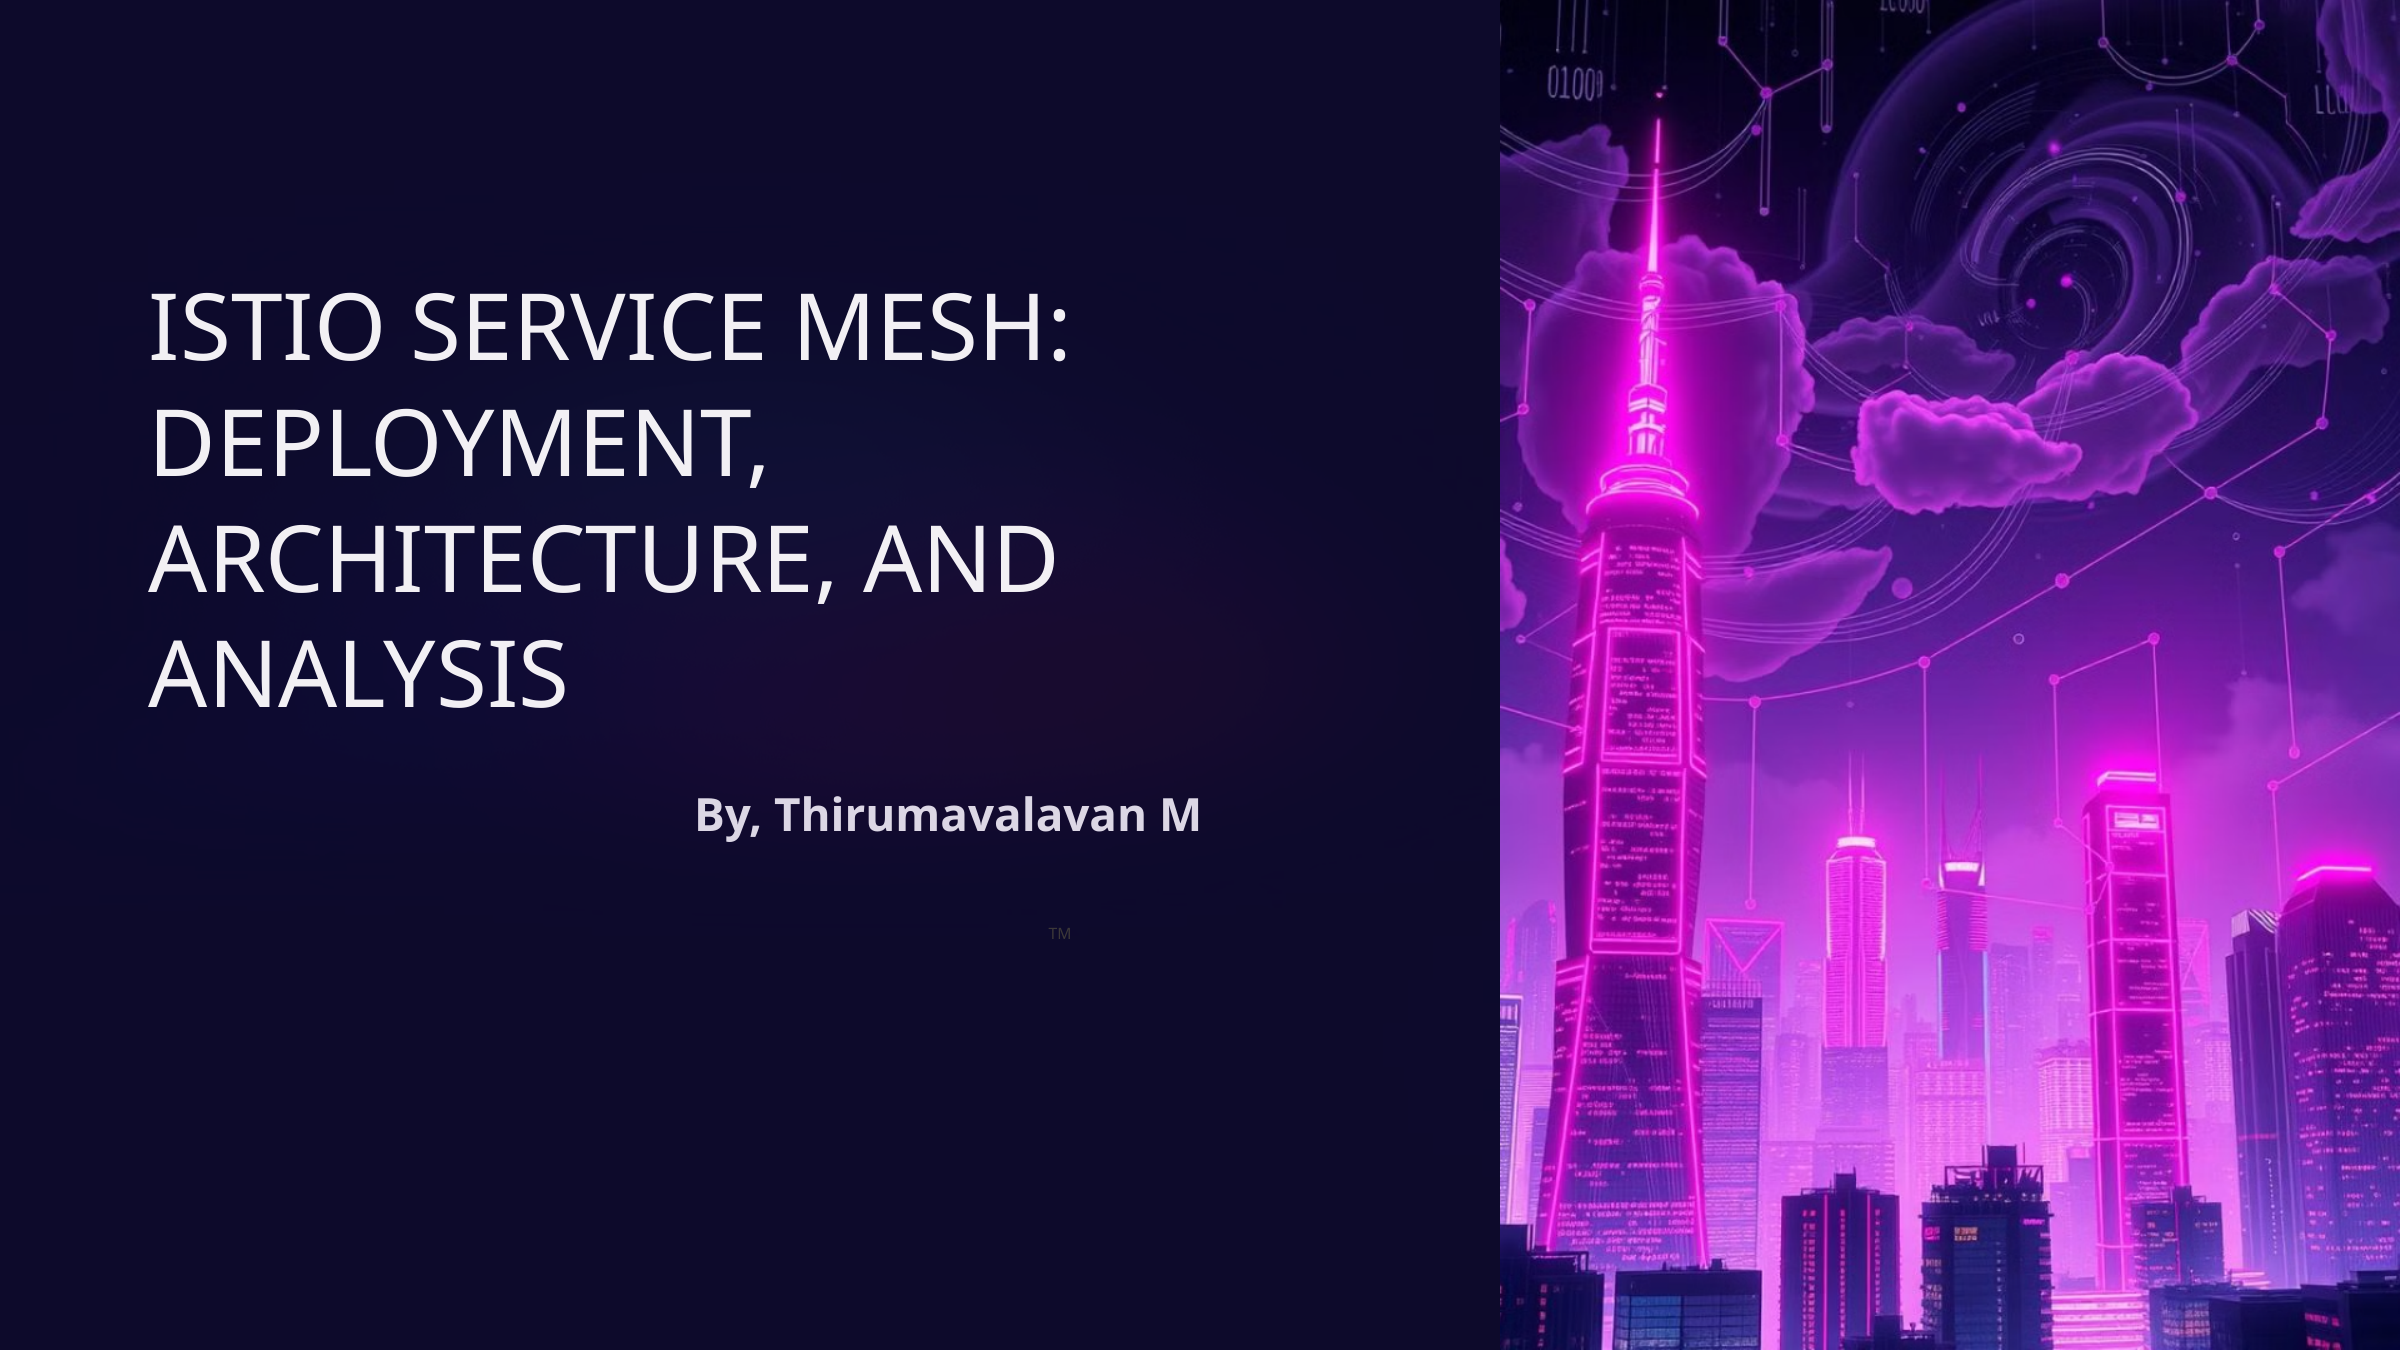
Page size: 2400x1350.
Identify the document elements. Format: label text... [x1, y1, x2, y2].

text_box TM [1048, 927, 1072, 944]
text_box ISTIO SERVICE MESH: DEPLOYMENT, ARCHITECTURE, AND ANALYSIS [148, 263, 1389, 729]
text_box By, Thirumavalavan M [694, 775, 1141, 841]
picture [1499, 0, 2400, 1350]
